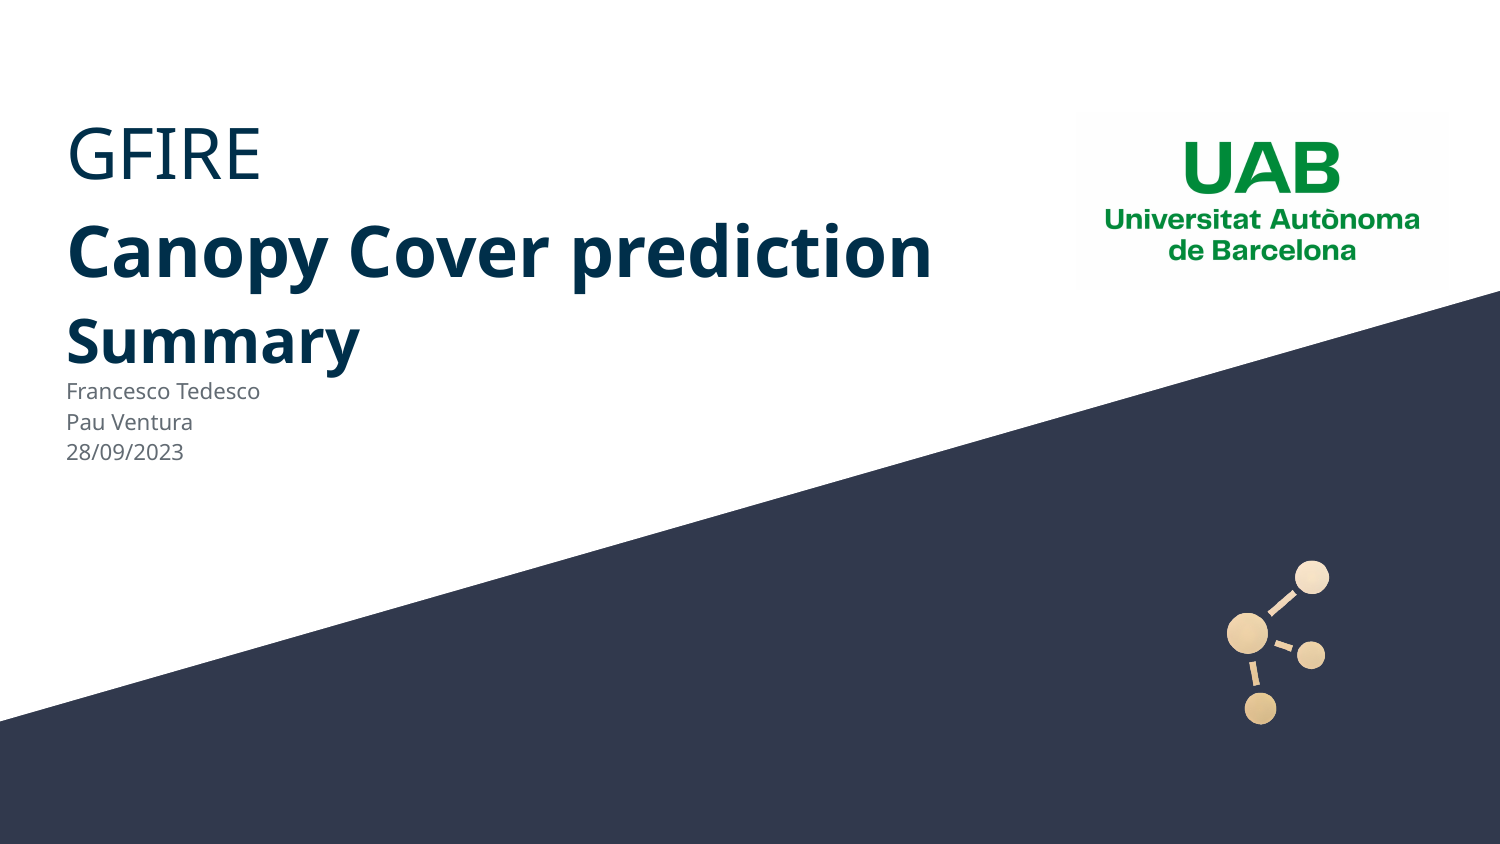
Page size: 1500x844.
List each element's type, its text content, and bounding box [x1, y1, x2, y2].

picture [1201, 555, 1368, 734]
subtitle Francesco Tedesco Pau Ventura 28/09/2023 [51, 361, 748, 483]
title GFIRE Canopy Cover prediction Summary [51, 88, 1449, 399]
picture [1075, 112, 1450, 290]
